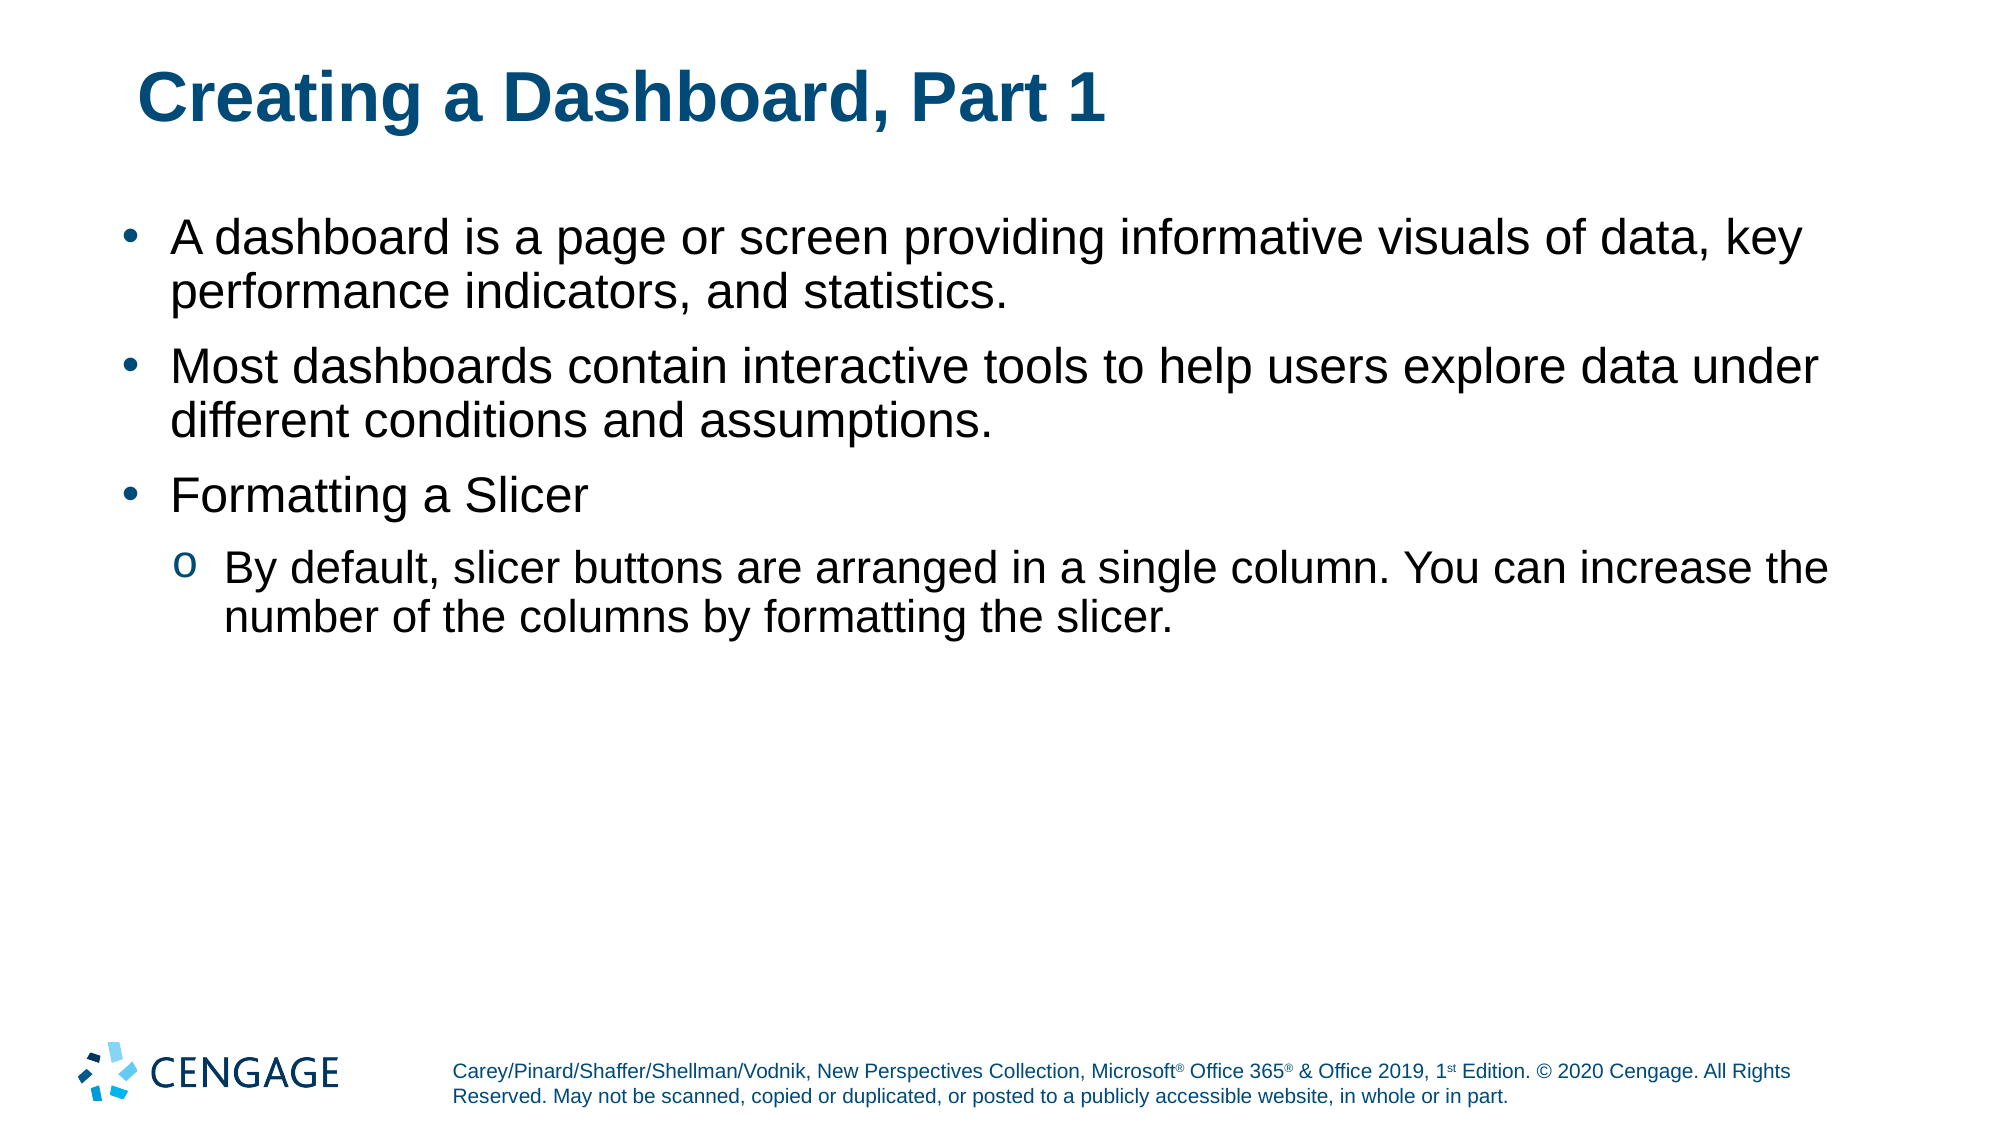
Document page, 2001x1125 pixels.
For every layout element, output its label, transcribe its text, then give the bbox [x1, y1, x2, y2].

picture [78, 1042, 338, 1101]
list A dashboard is a page or screen providing informative visuals of data, key performance indicators, and statistics. Most dashboards contain interactive tools to help users explore data under different conditions and assumptions. Formatting a Slicer By default, slicer buttons are arranged in a single column. You can increase the number of the columns by formatting the slicer. [121, 211, 1880, 1021]
title Creating a Dashboard, Part 1 [137, 59, 1863, 171]
